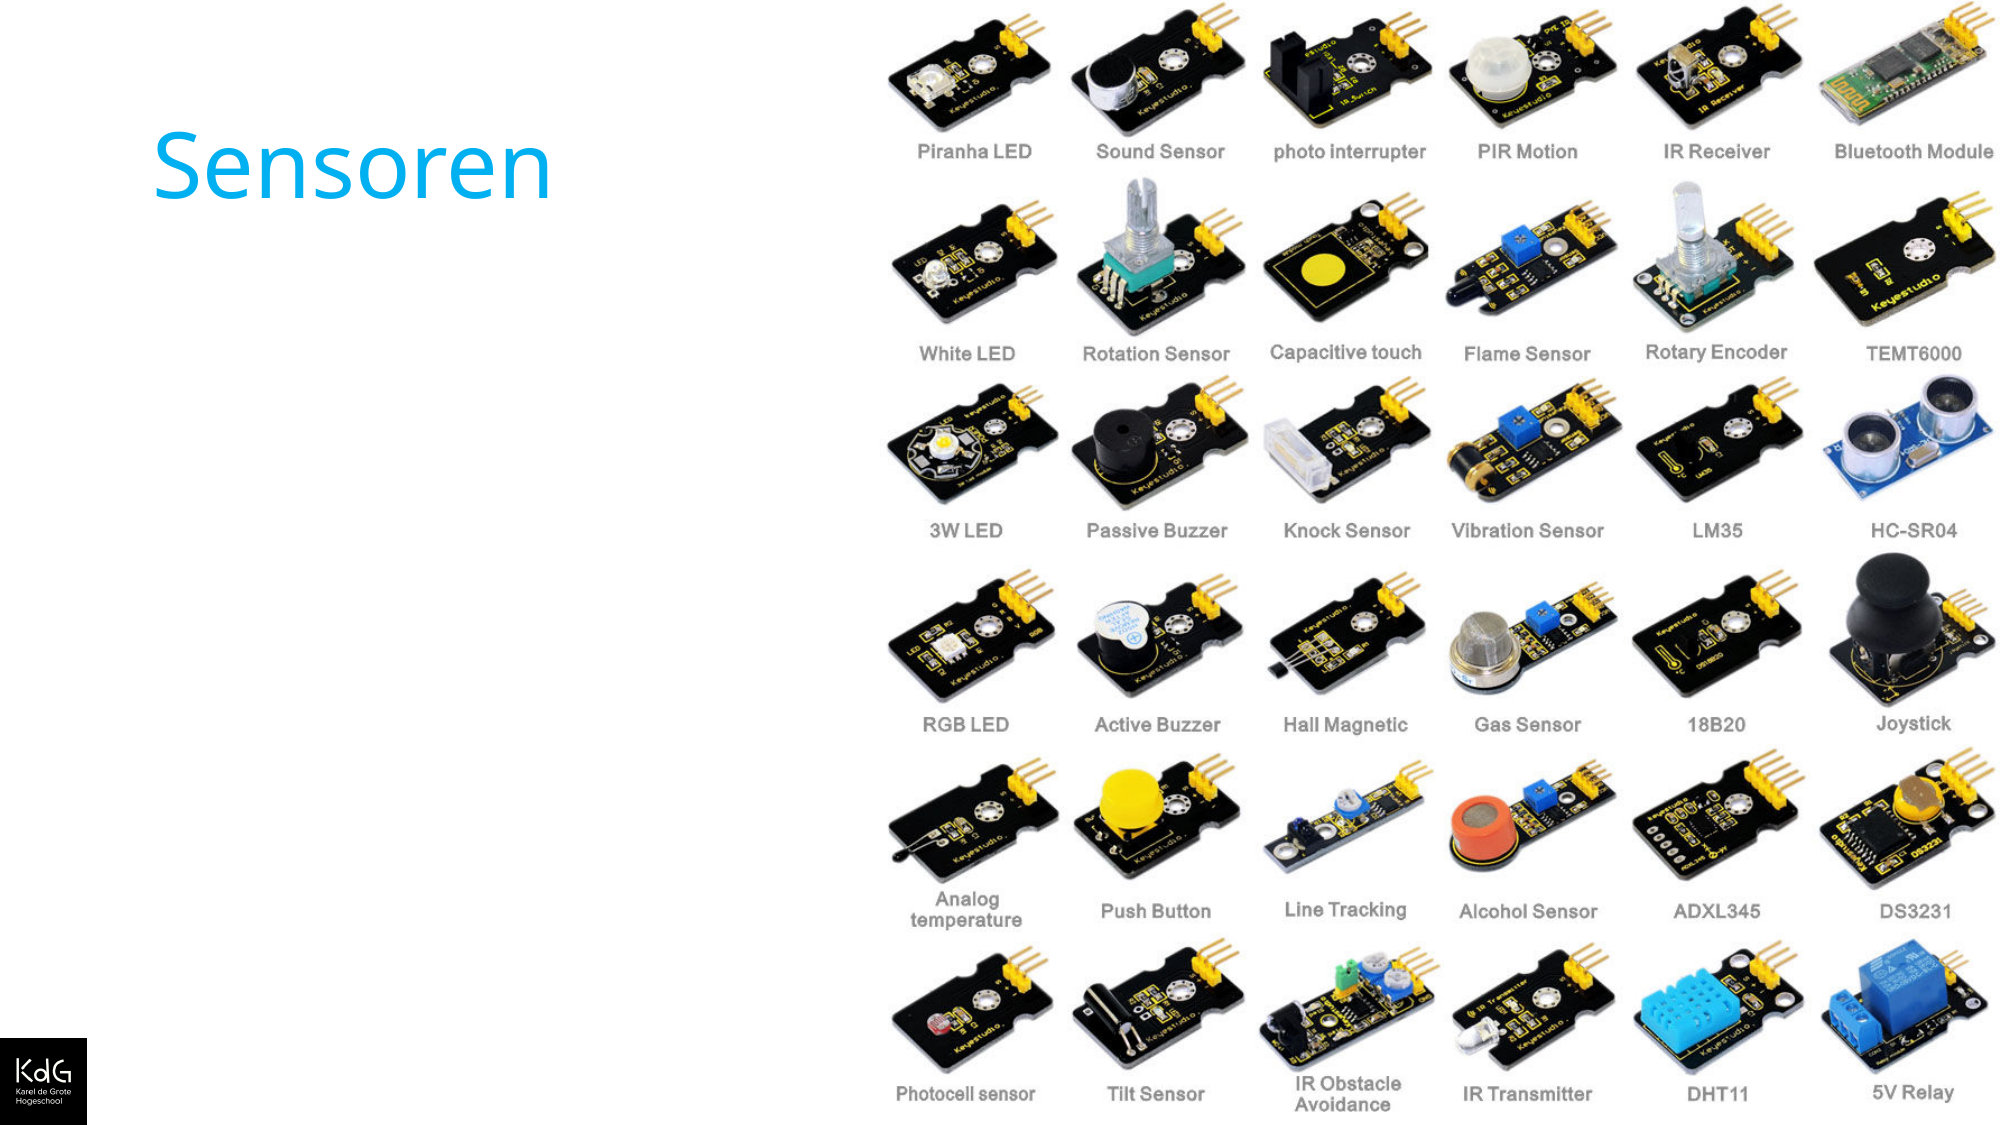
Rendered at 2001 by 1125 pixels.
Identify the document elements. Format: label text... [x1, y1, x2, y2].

picture [0, 1038, 87, 1125]
title Sensoren [137, 59, 879, 278]
picture [879, 0, 2000, 1121]
